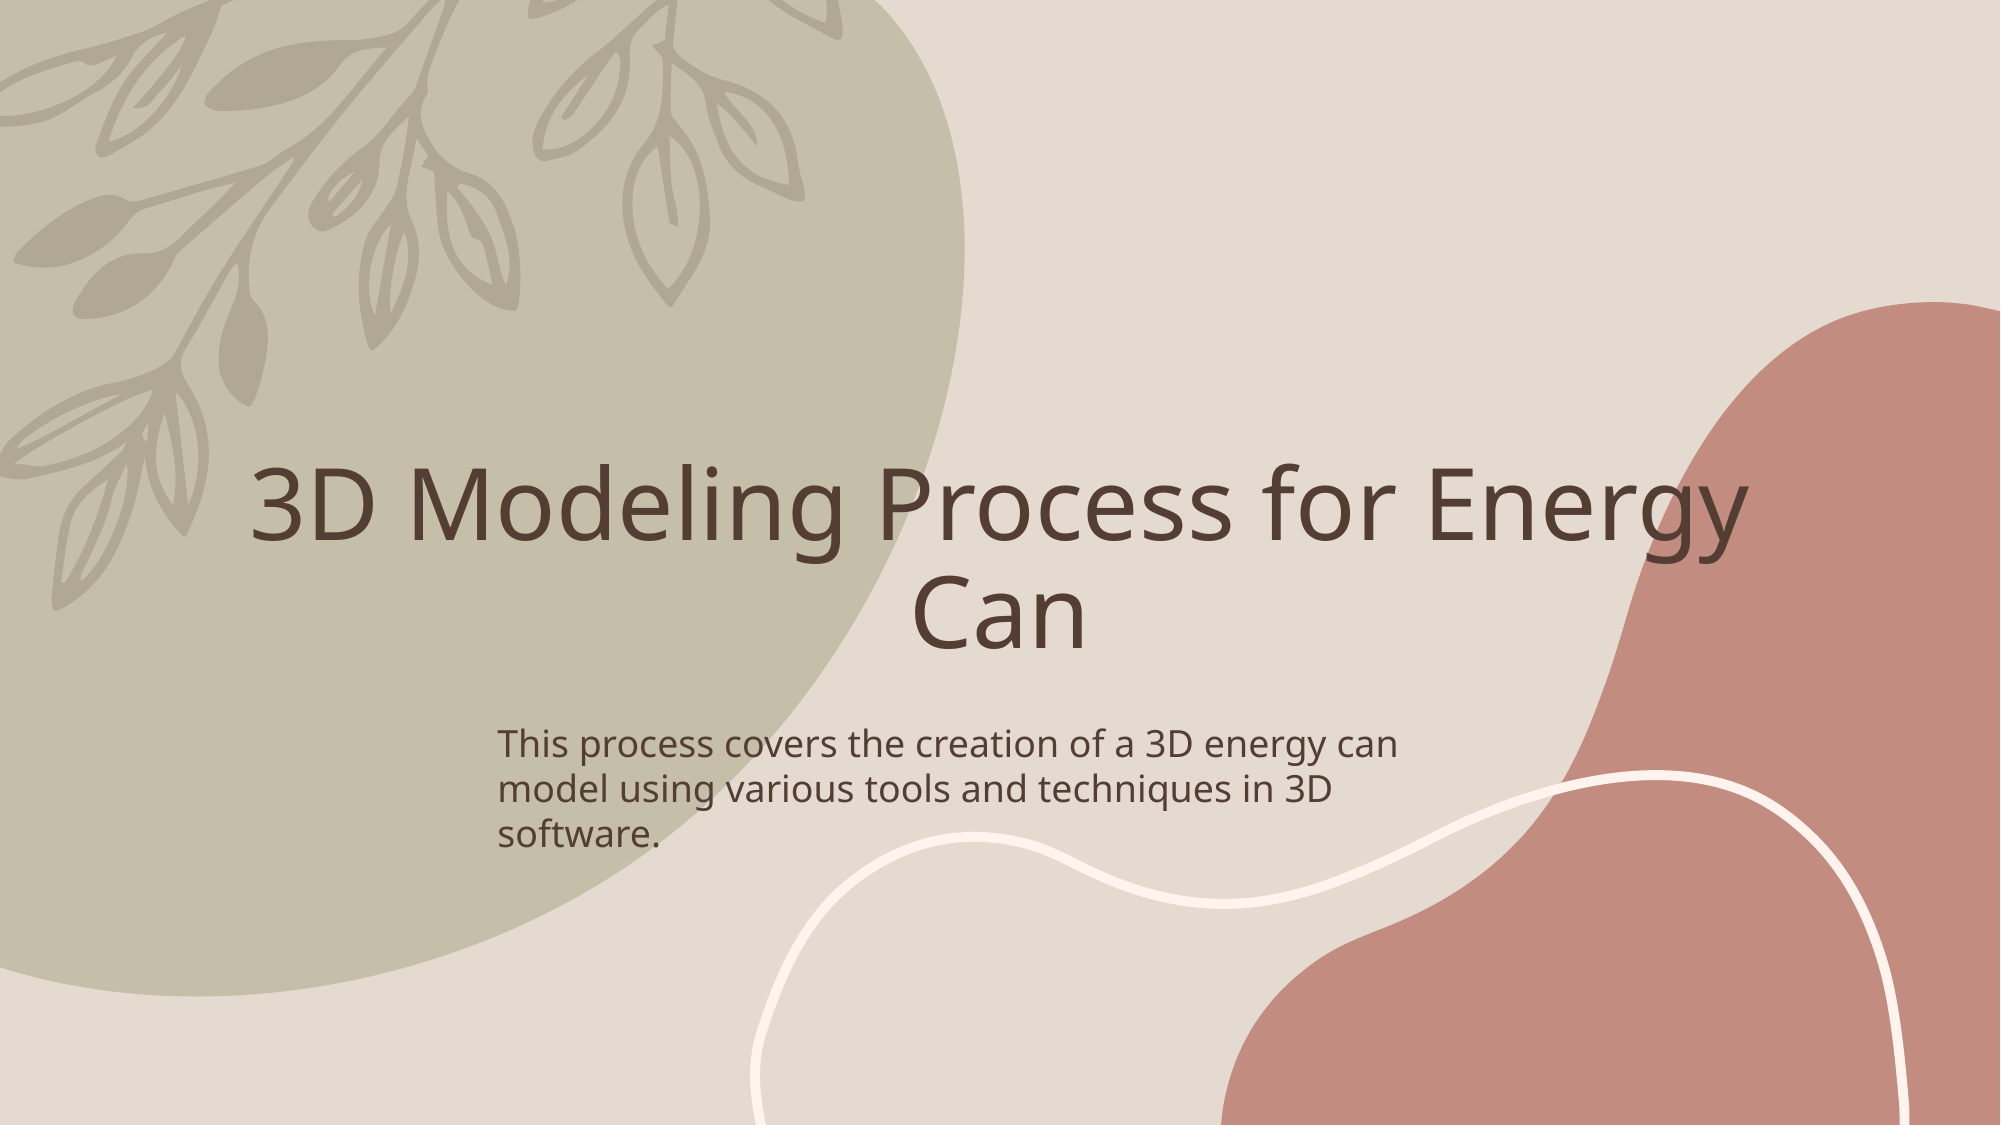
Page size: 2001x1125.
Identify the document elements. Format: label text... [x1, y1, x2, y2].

text_box This process covers the creation of a 3D energy can model using various tools and techniques in 3D software. [482, 712, 1483, 863]
title 3D Modeling Process for Energy Can [150, 149, 1850, 975]
